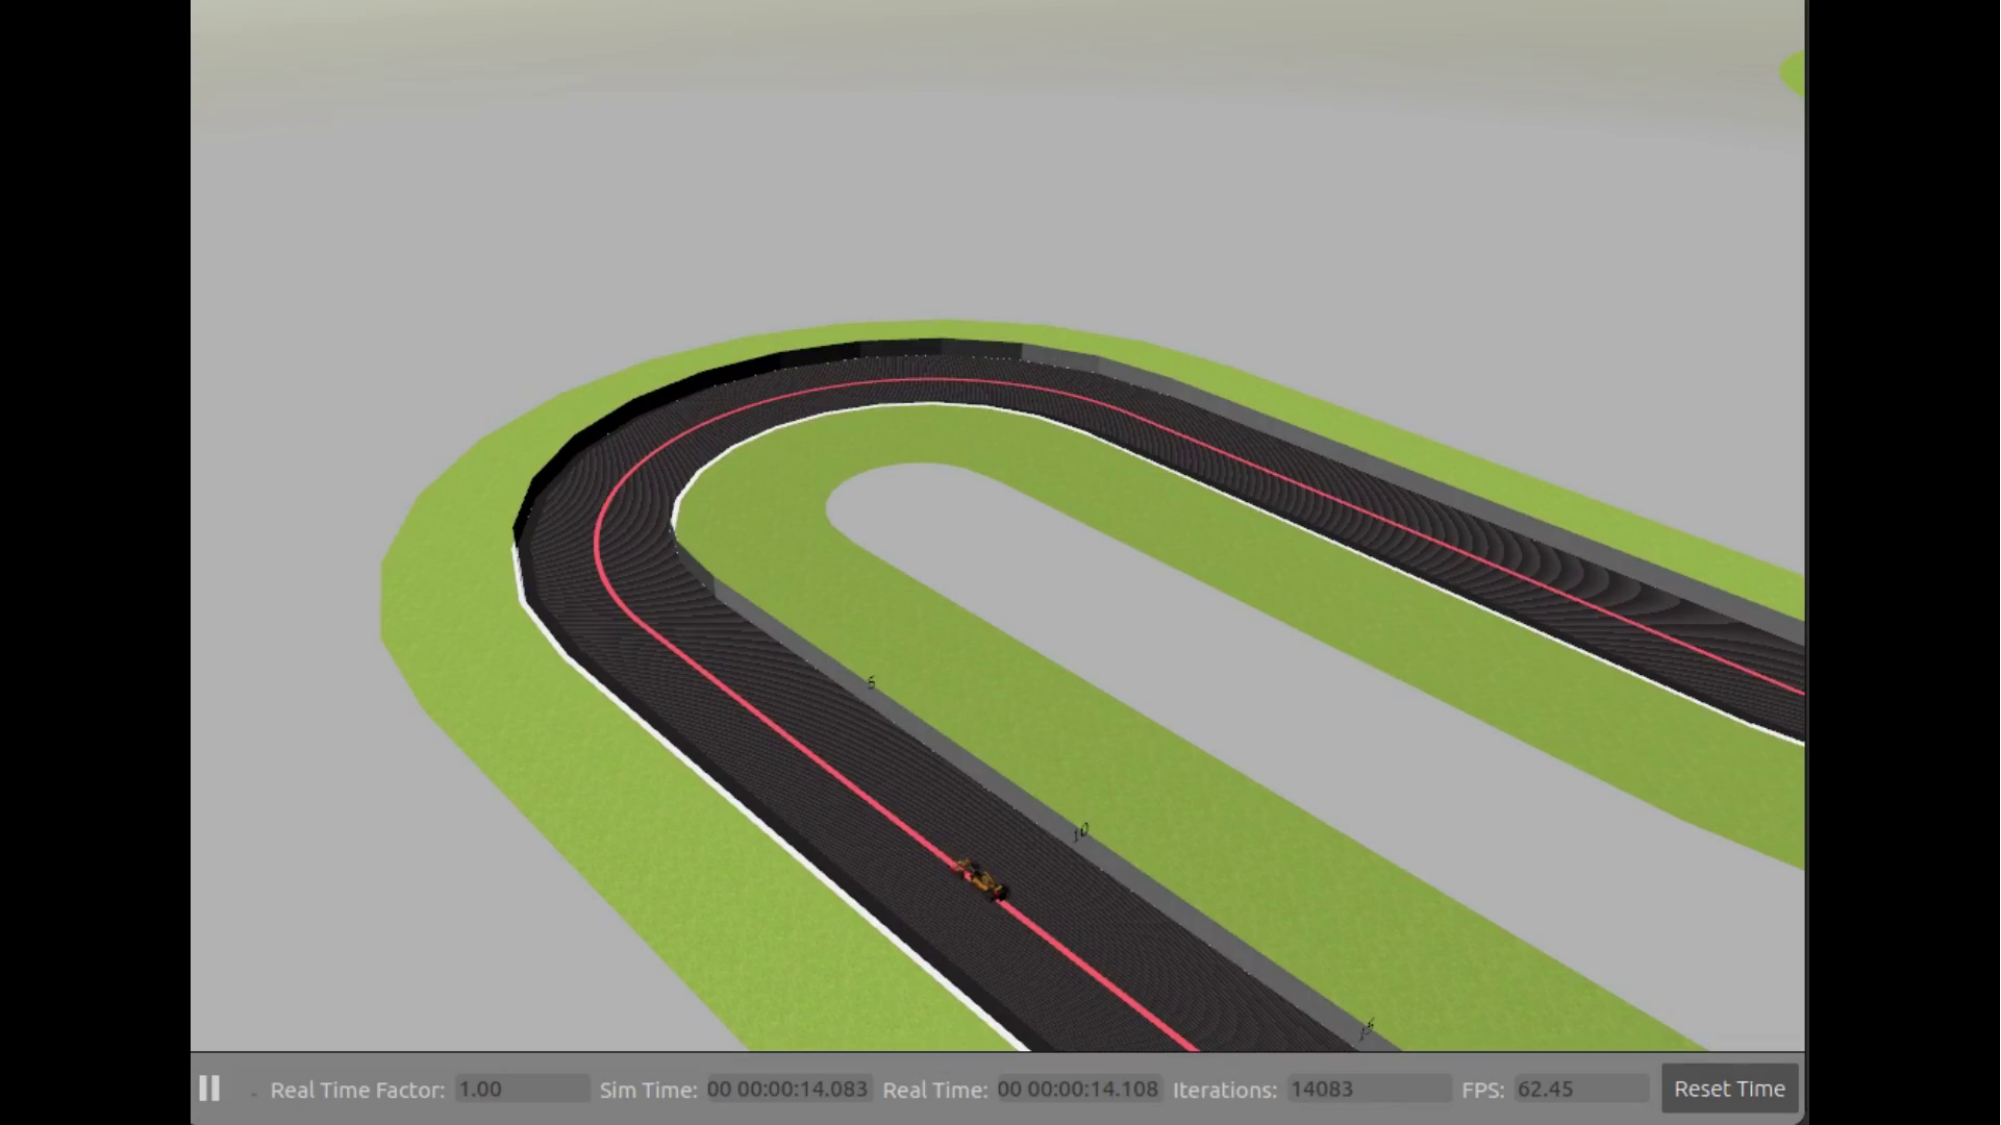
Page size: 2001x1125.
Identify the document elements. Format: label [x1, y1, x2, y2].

text_box [0, 0, 2000, 1125]
